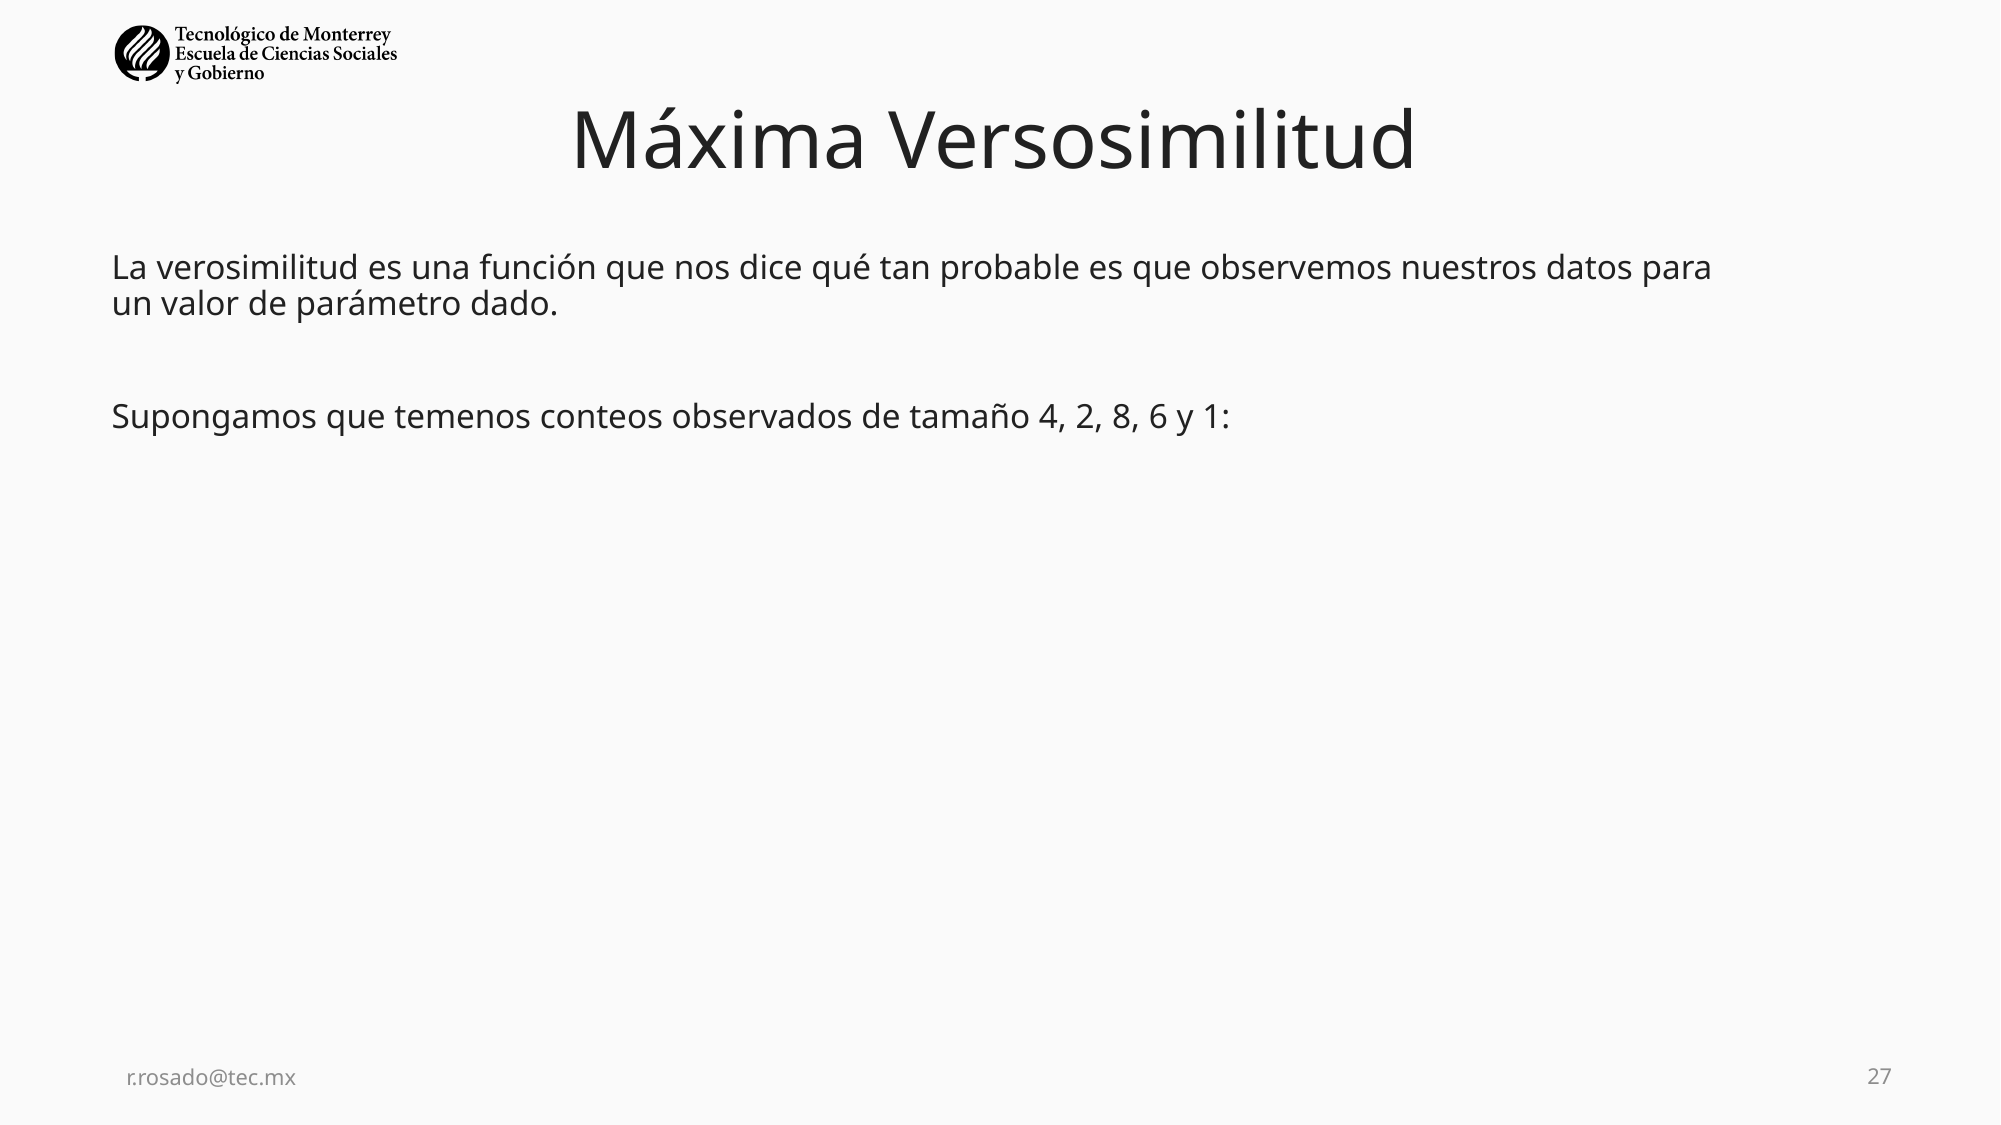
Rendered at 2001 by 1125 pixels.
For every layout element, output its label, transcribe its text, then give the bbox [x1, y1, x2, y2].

footer r.rosado@tec.mx [111, 1029, 1260, 1125]
title Máxima Versosimilitud [96, 76, 1892, 210]
slide_number 27 [1852, 1029, 1912, 1125]
picture [111, 24, 399, 76]
